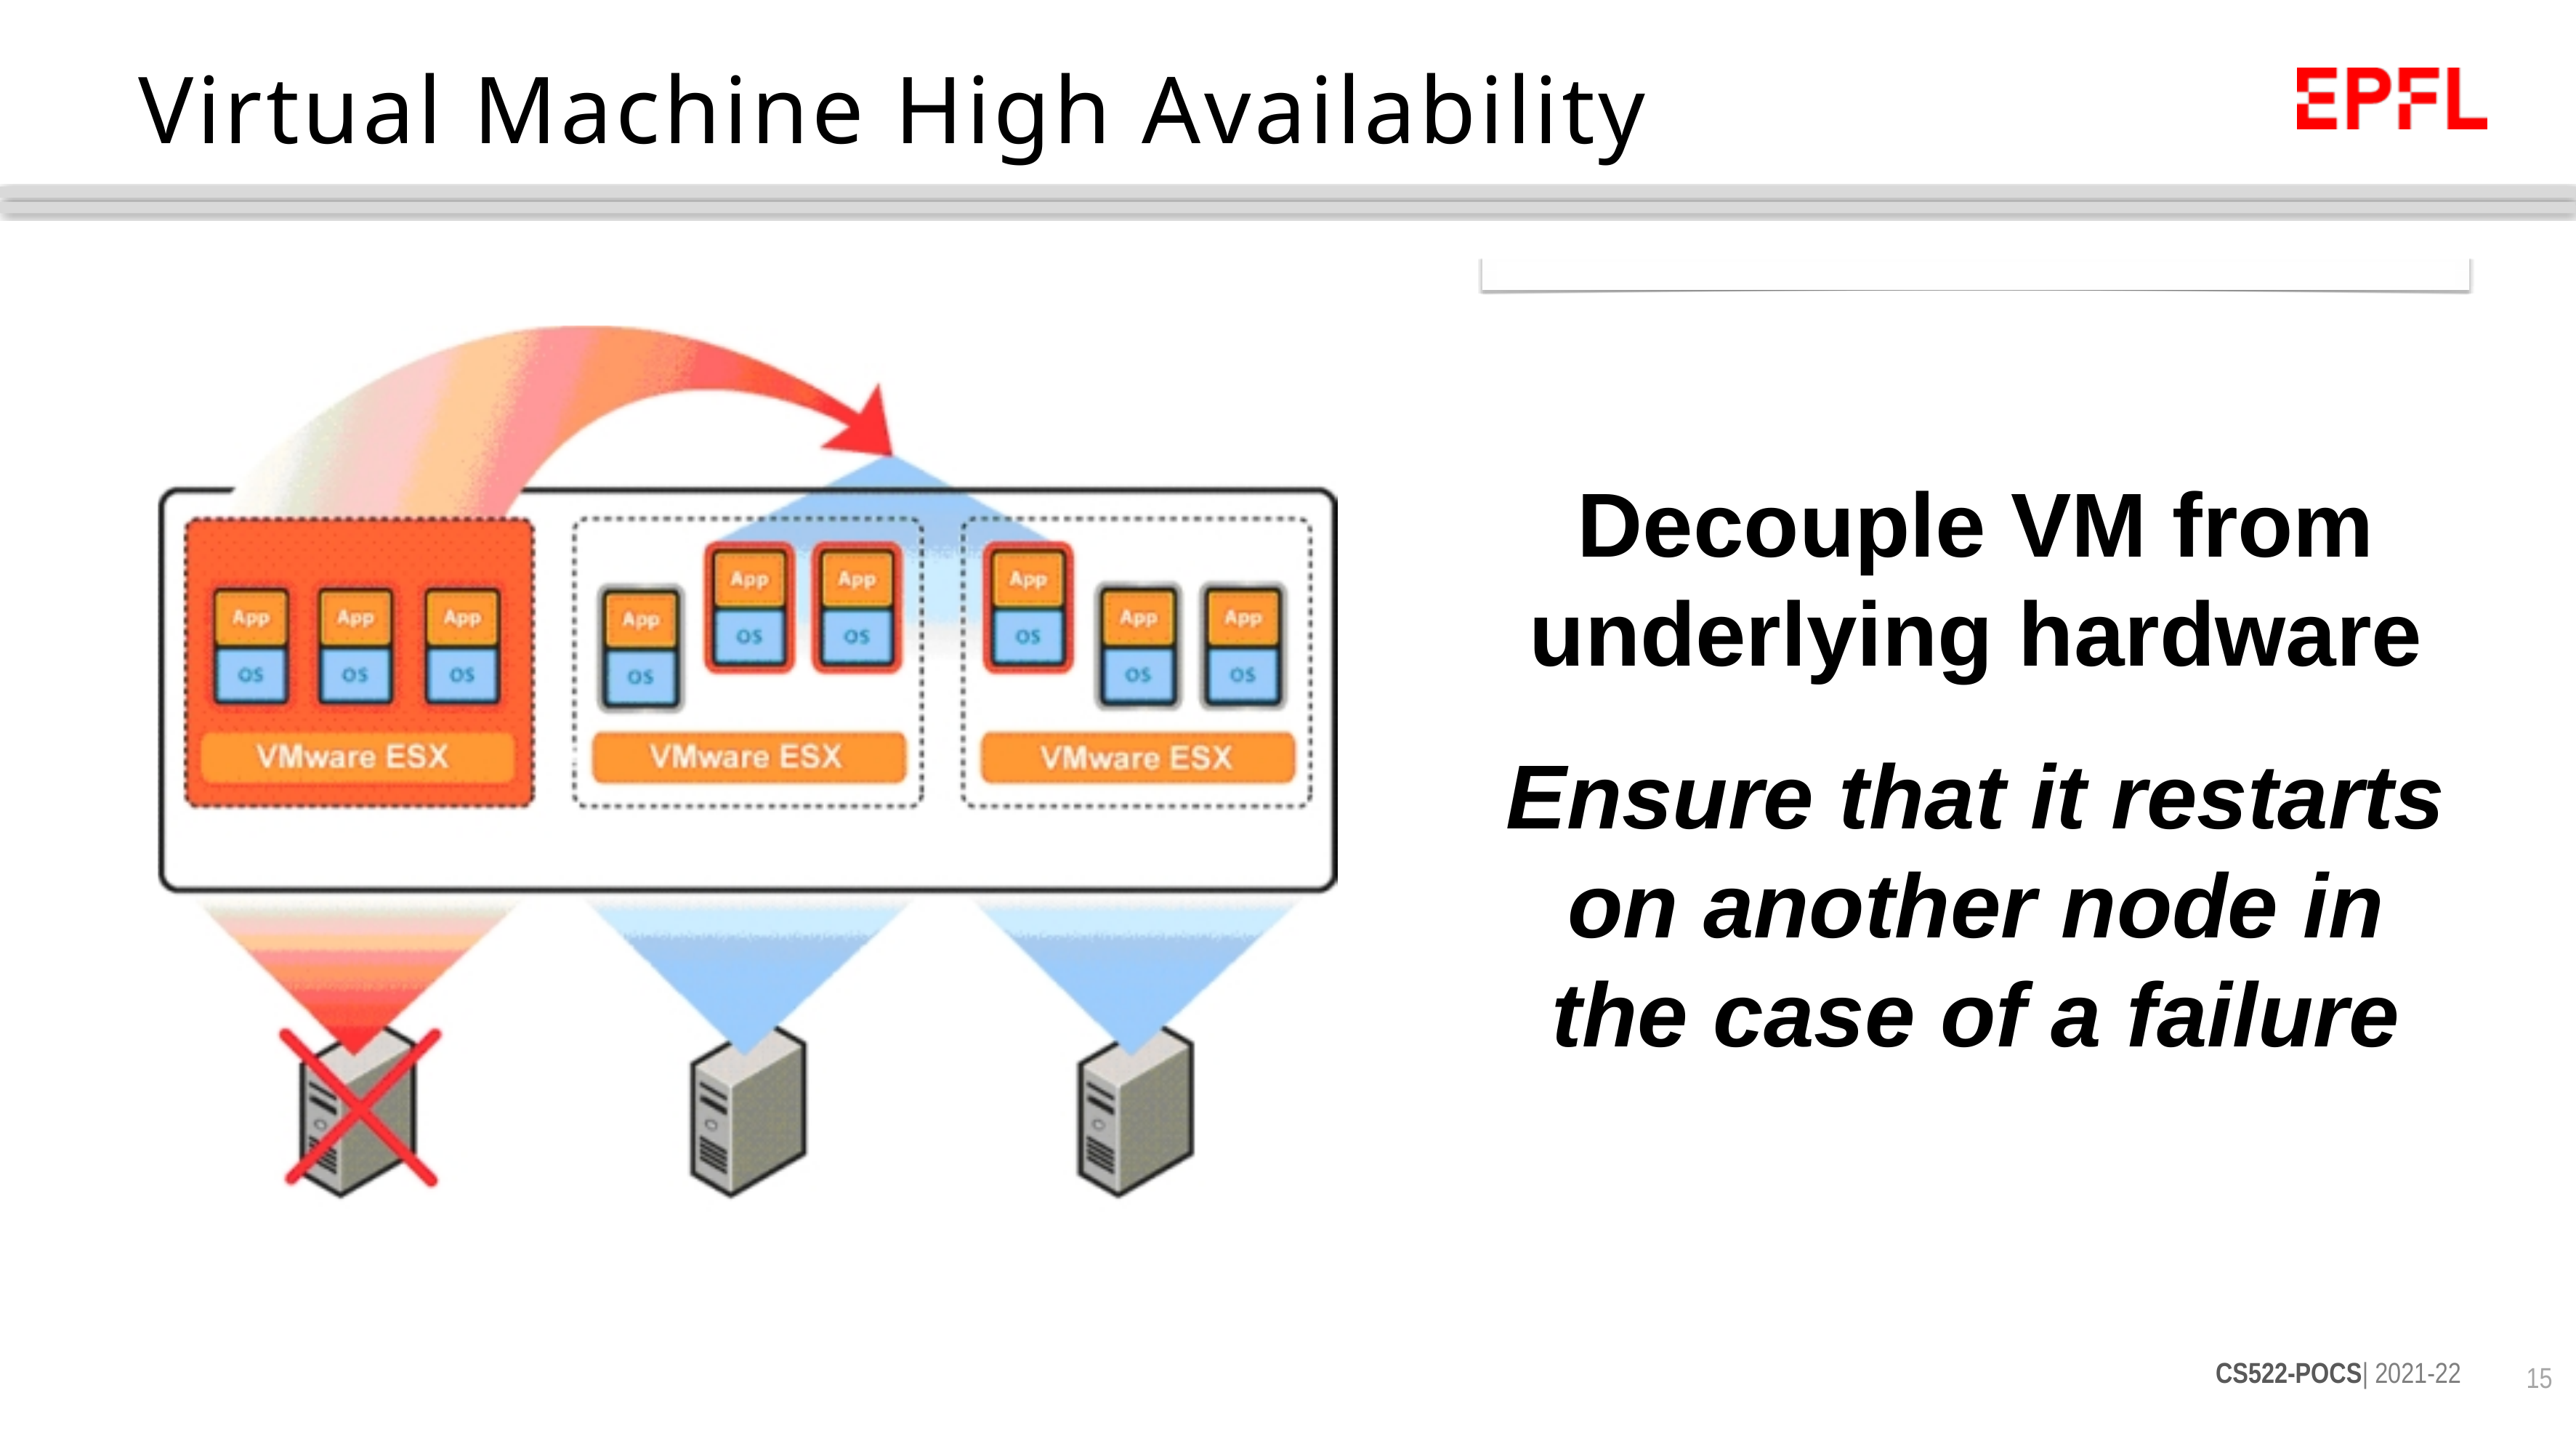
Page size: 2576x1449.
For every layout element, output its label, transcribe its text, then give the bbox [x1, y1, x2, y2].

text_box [1477, 258, 2474, 1273]
picture [2297, 68, 2487, 129]
picture [158, 326, 1339, 1261]
title Virtual Machine High Availability [112, 39, 2294, 214]
